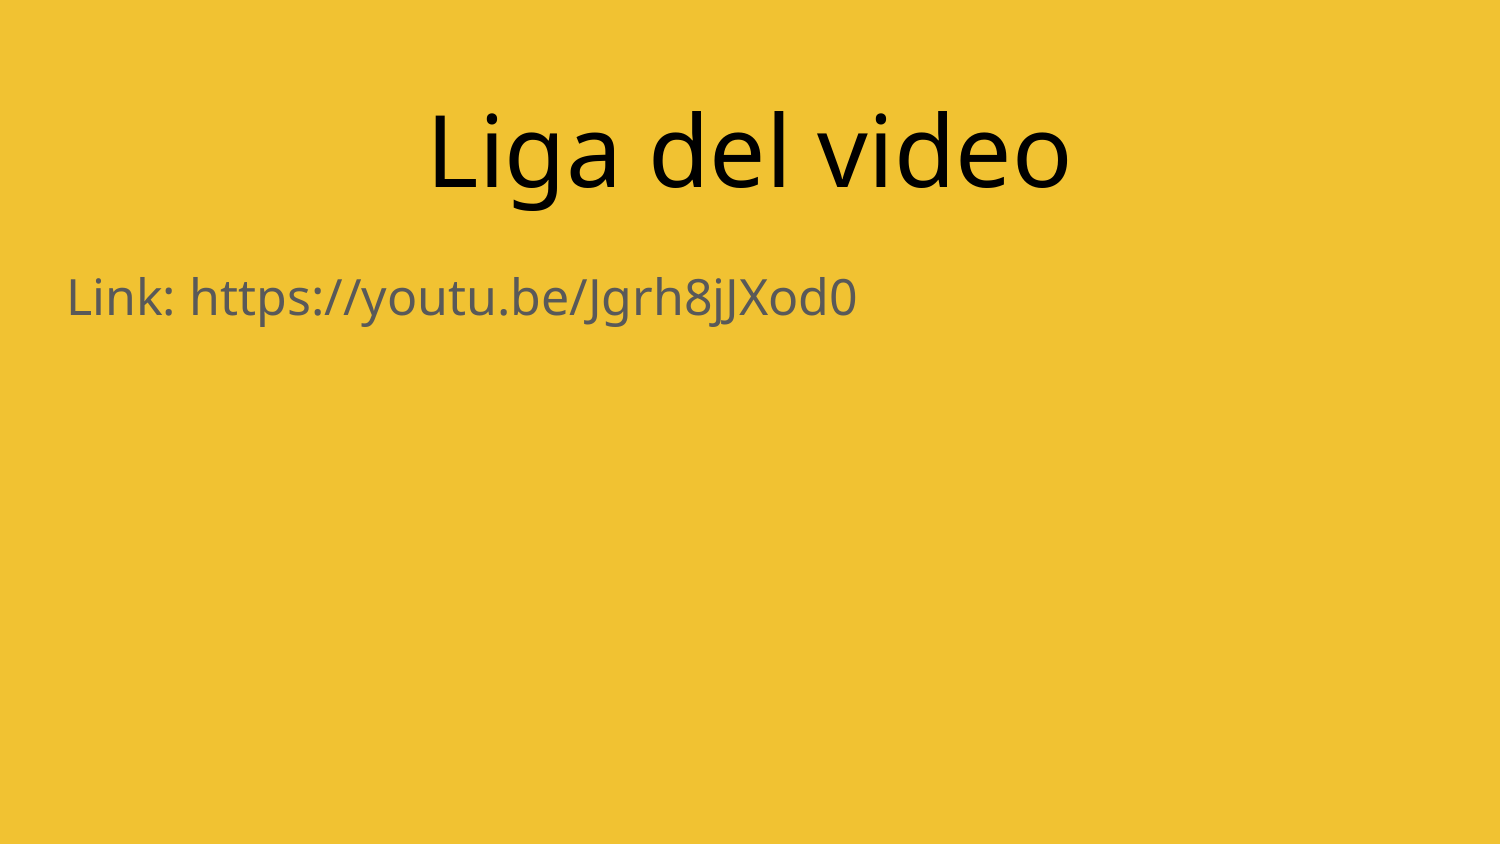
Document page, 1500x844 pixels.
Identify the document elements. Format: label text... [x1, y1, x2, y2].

title Liga del video [51, 72, 1449, 167]
list Link: https://youtu.be/Jgrh8jJXod0 [51, 241, 1449, 750]
